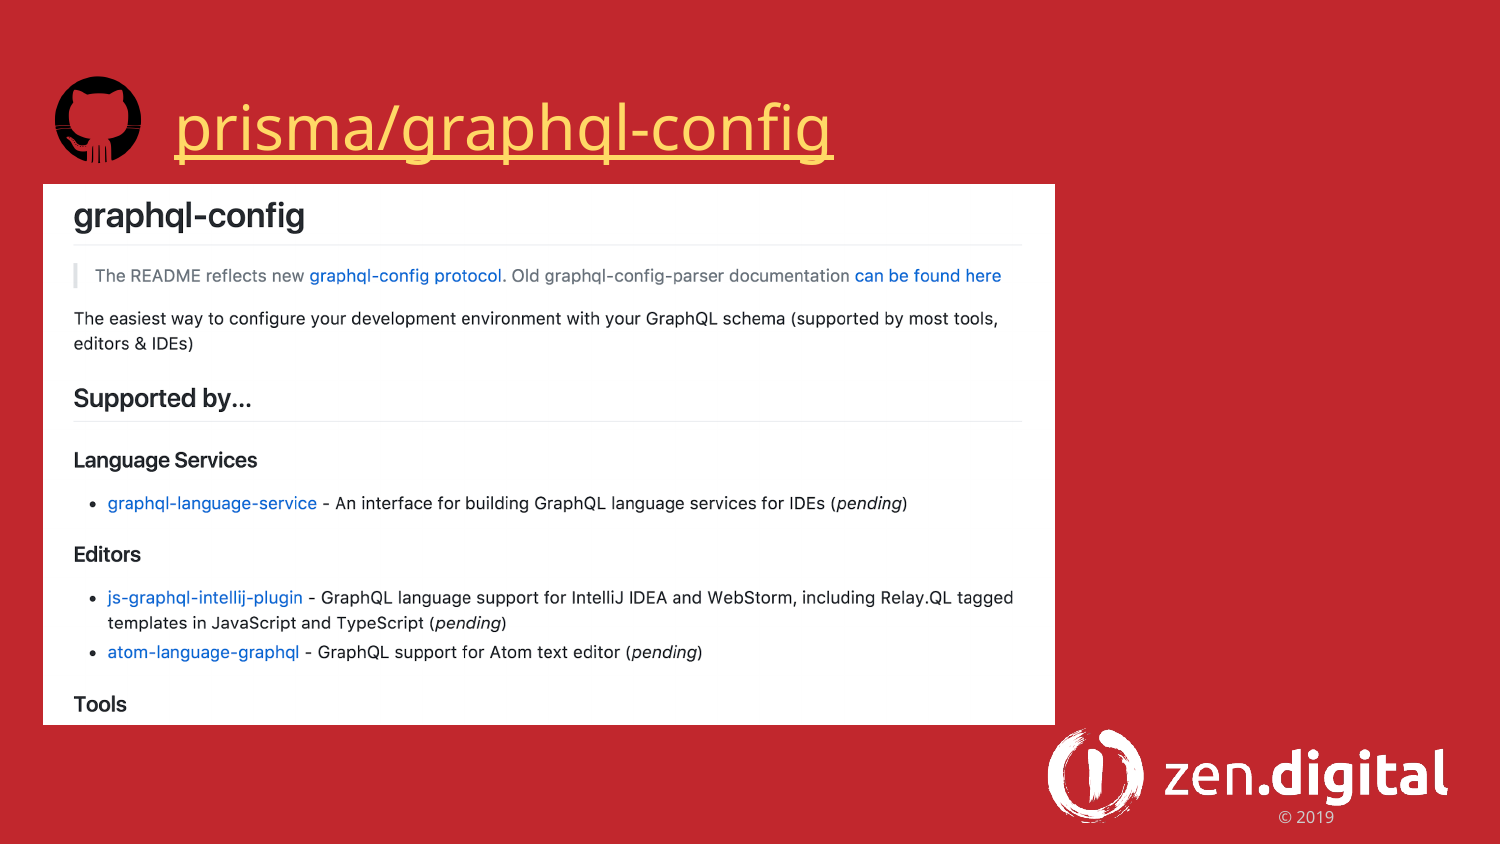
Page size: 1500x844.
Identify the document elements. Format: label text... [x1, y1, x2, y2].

picture [50, 72, 146, 168]
picture [1047, 728, 1449, 823]
title prisma/graphql-config [159, 72, 1449, 167]
picture [42, 184, 1055, 725]
